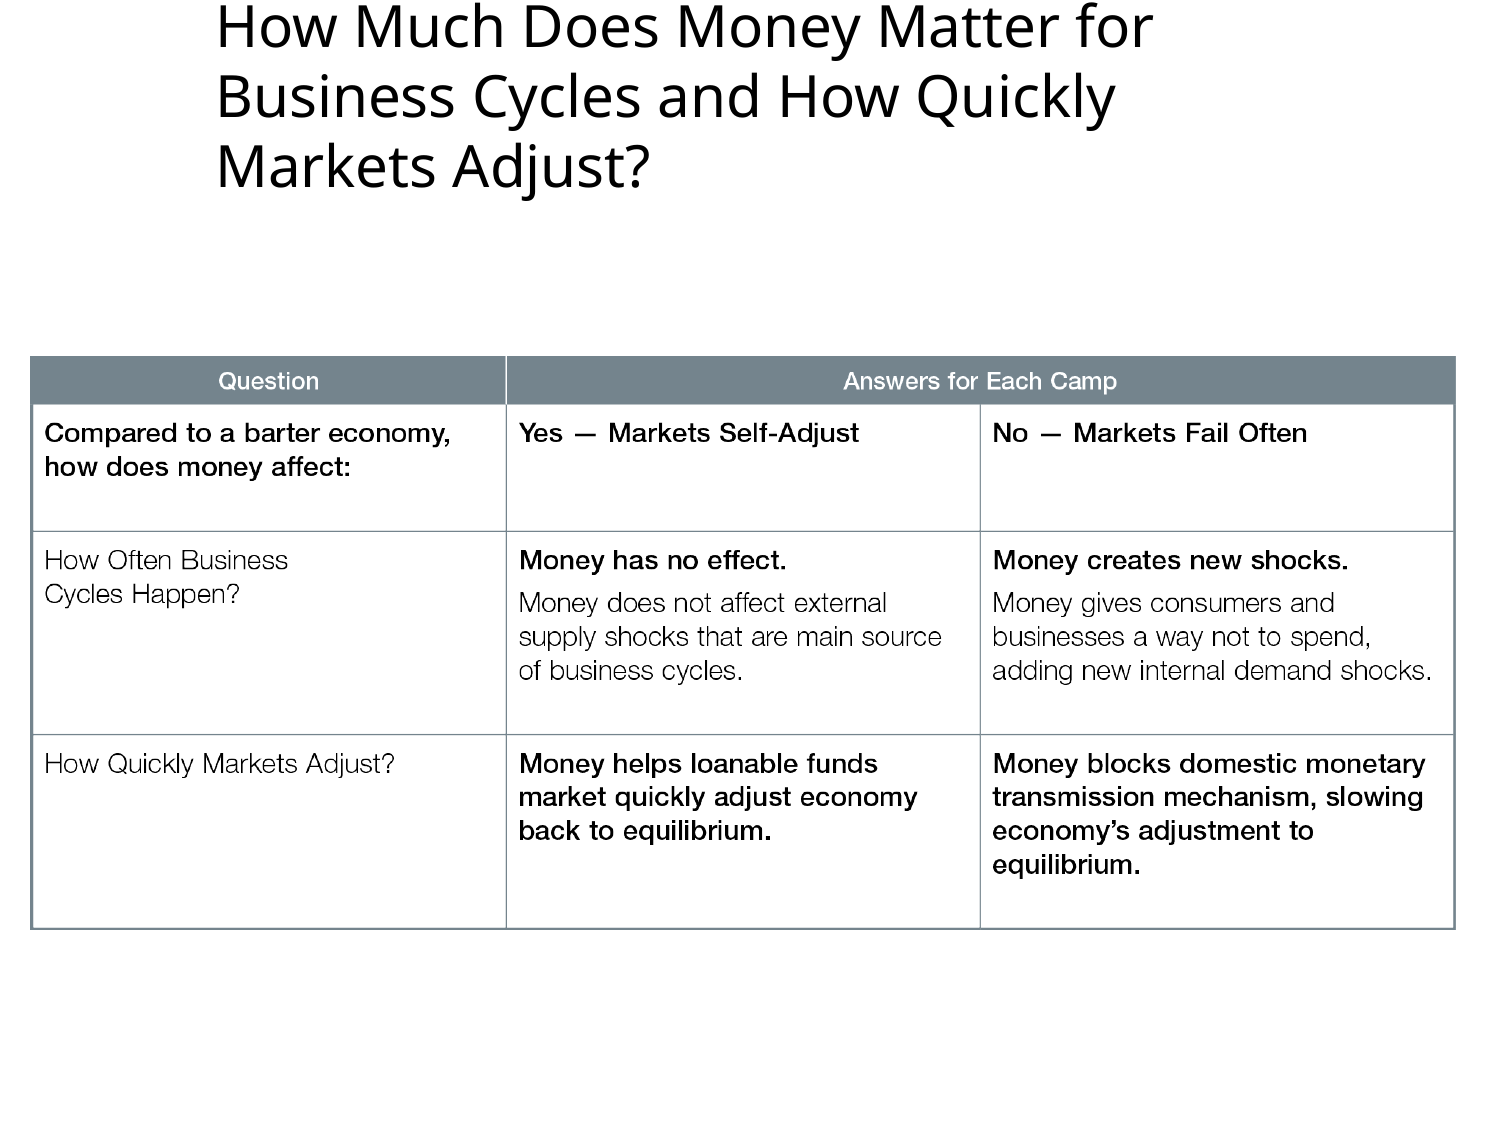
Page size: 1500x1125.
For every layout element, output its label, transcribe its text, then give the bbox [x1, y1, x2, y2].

title How Much Does Money Matter for Business Cycles and How Quickly Markets Adjust? [200, 0, 1300, 188]
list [30, 200, 1456, 1086]
